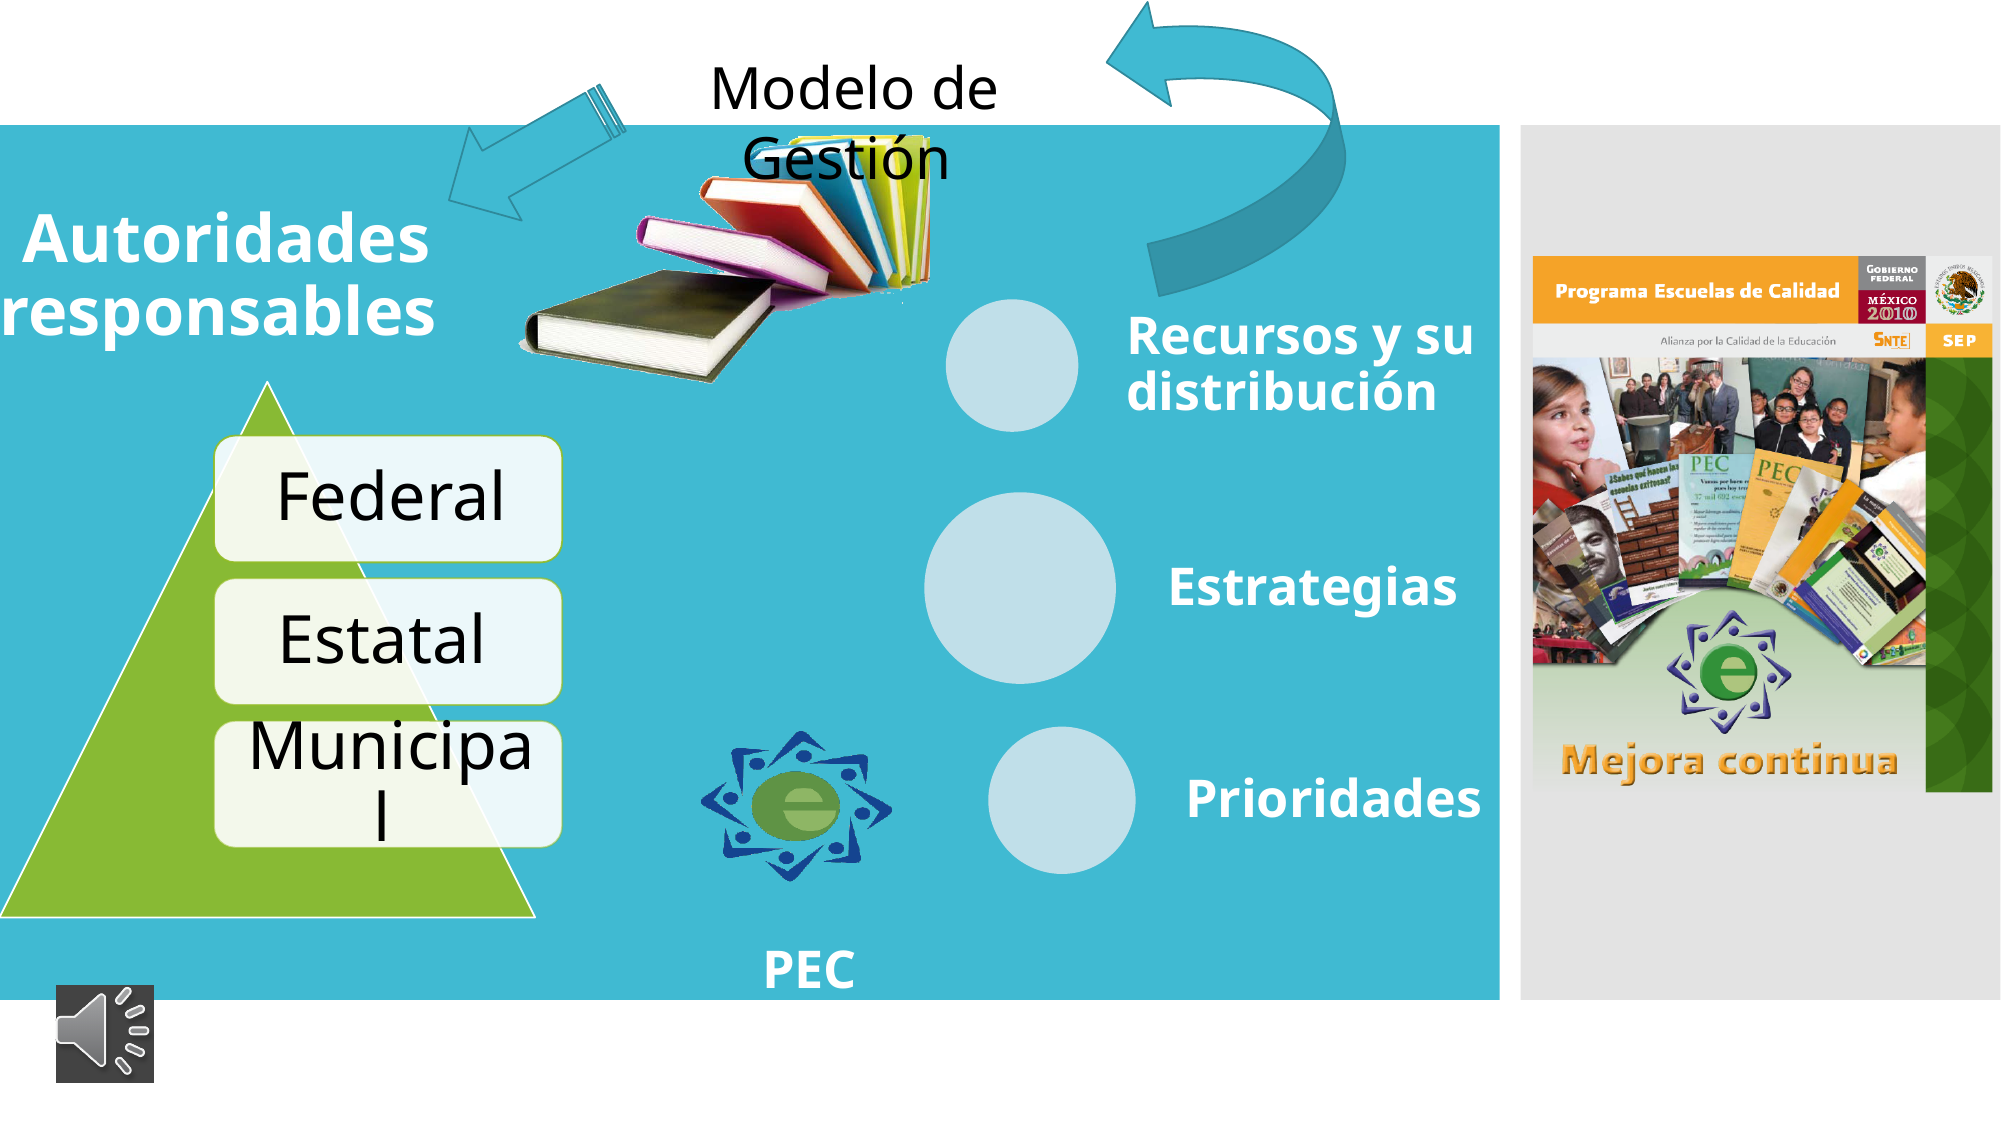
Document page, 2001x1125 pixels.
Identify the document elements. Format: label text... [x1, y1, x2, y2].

text_box Modelo de Gestión [598, 43, 1110, 131]
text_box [319, 131, 1654, 1022]
picture [54, 983, 156, 1084]
text_box [1110, 1, 1342, 131]
picture [513, 90, 930, 131]
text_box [0, 381, 319, 918]
text_box Autoridades responsables [0, 195, 319, 356]
text_box [588, 83, 604, 90]
picture [1654, 256, 1993, 796]
